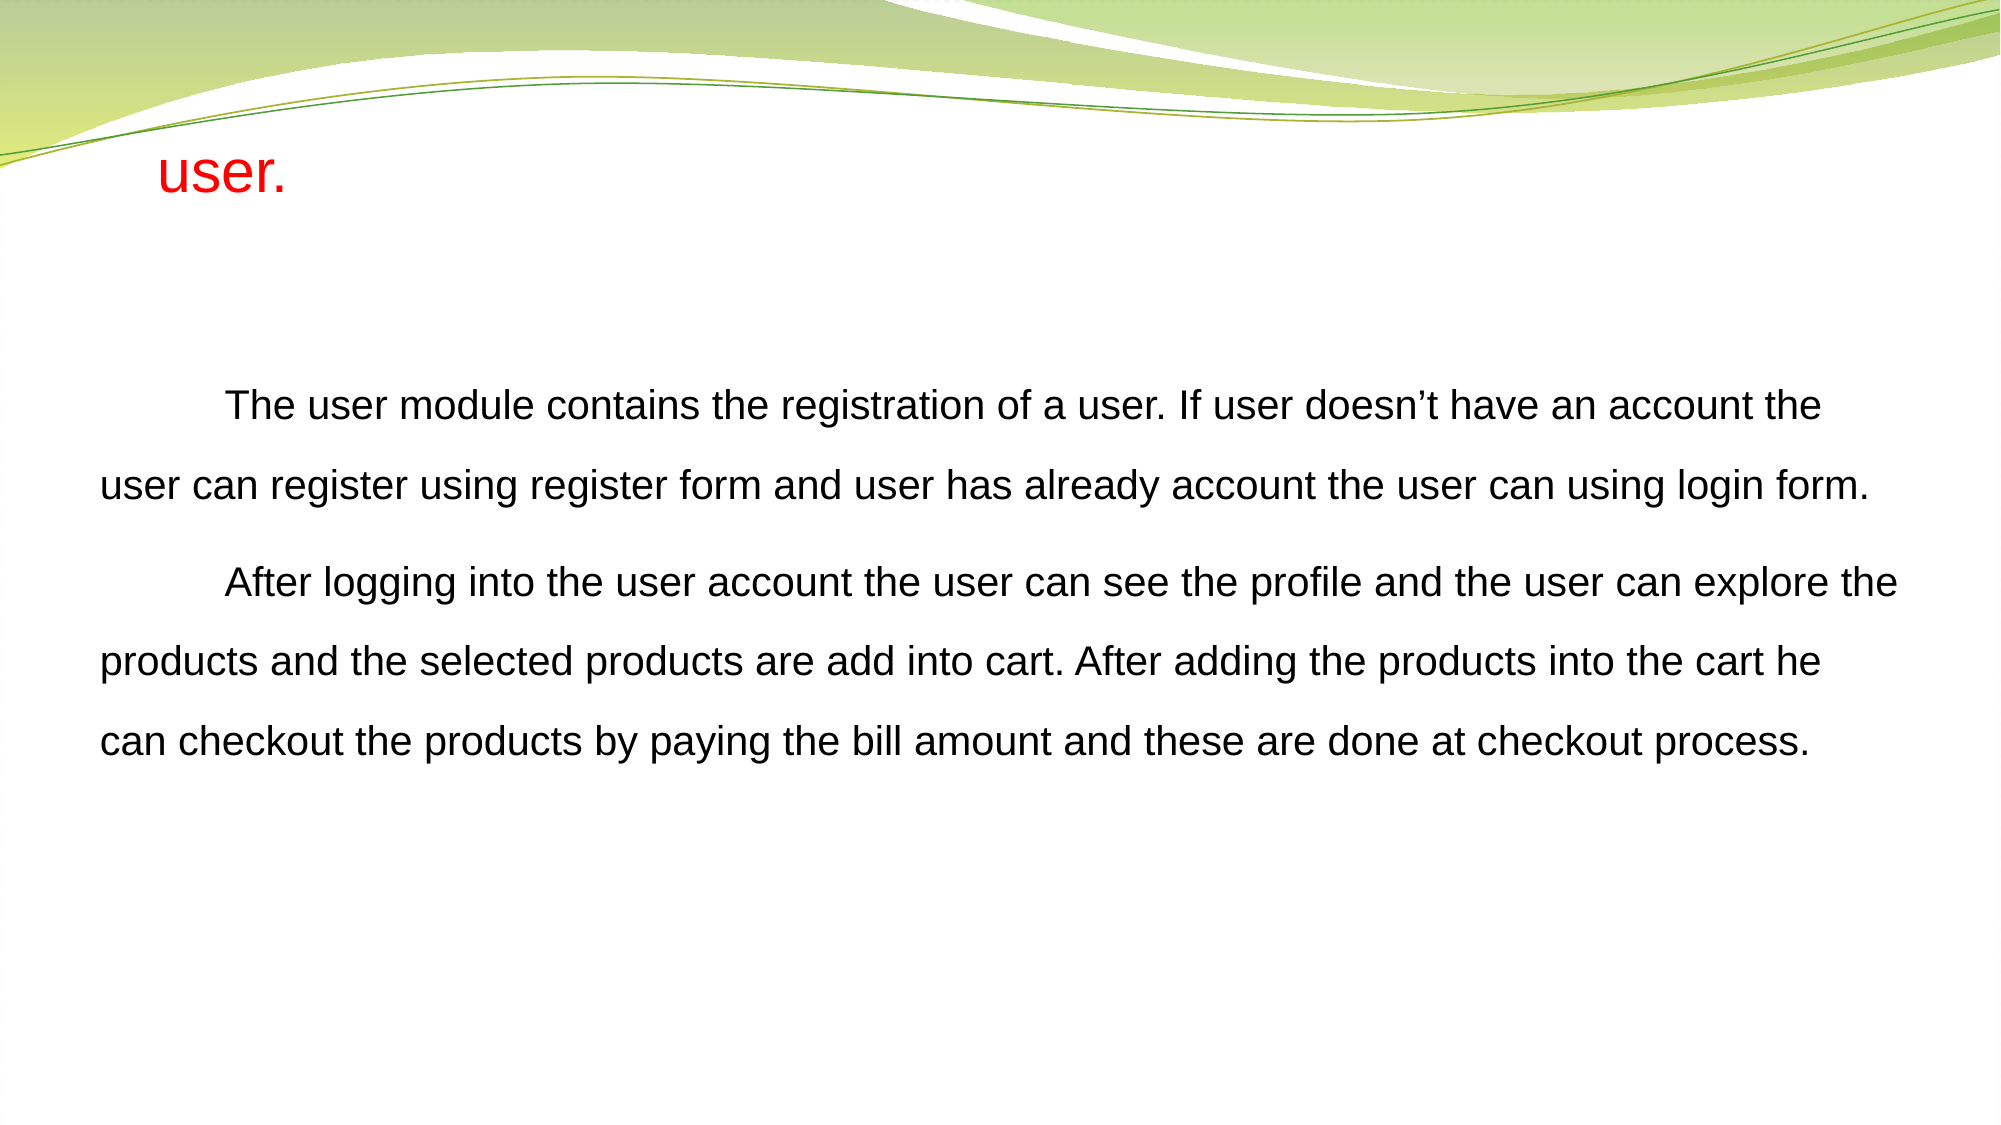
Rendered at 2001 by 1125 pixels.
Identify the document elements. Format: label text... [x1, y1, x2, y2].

text_box user. The user module contains the registration of a user. If user doesn’t have an account the user can register using register form and user has already account the user can using login form. After logging into the user account the user can see the profile and the user can explore the products and the selected products are add into cart. After adding the products into the cart he can checkout the products by paying the bill amount and these are done at checkout process. [100, 95, 1900, 909]
